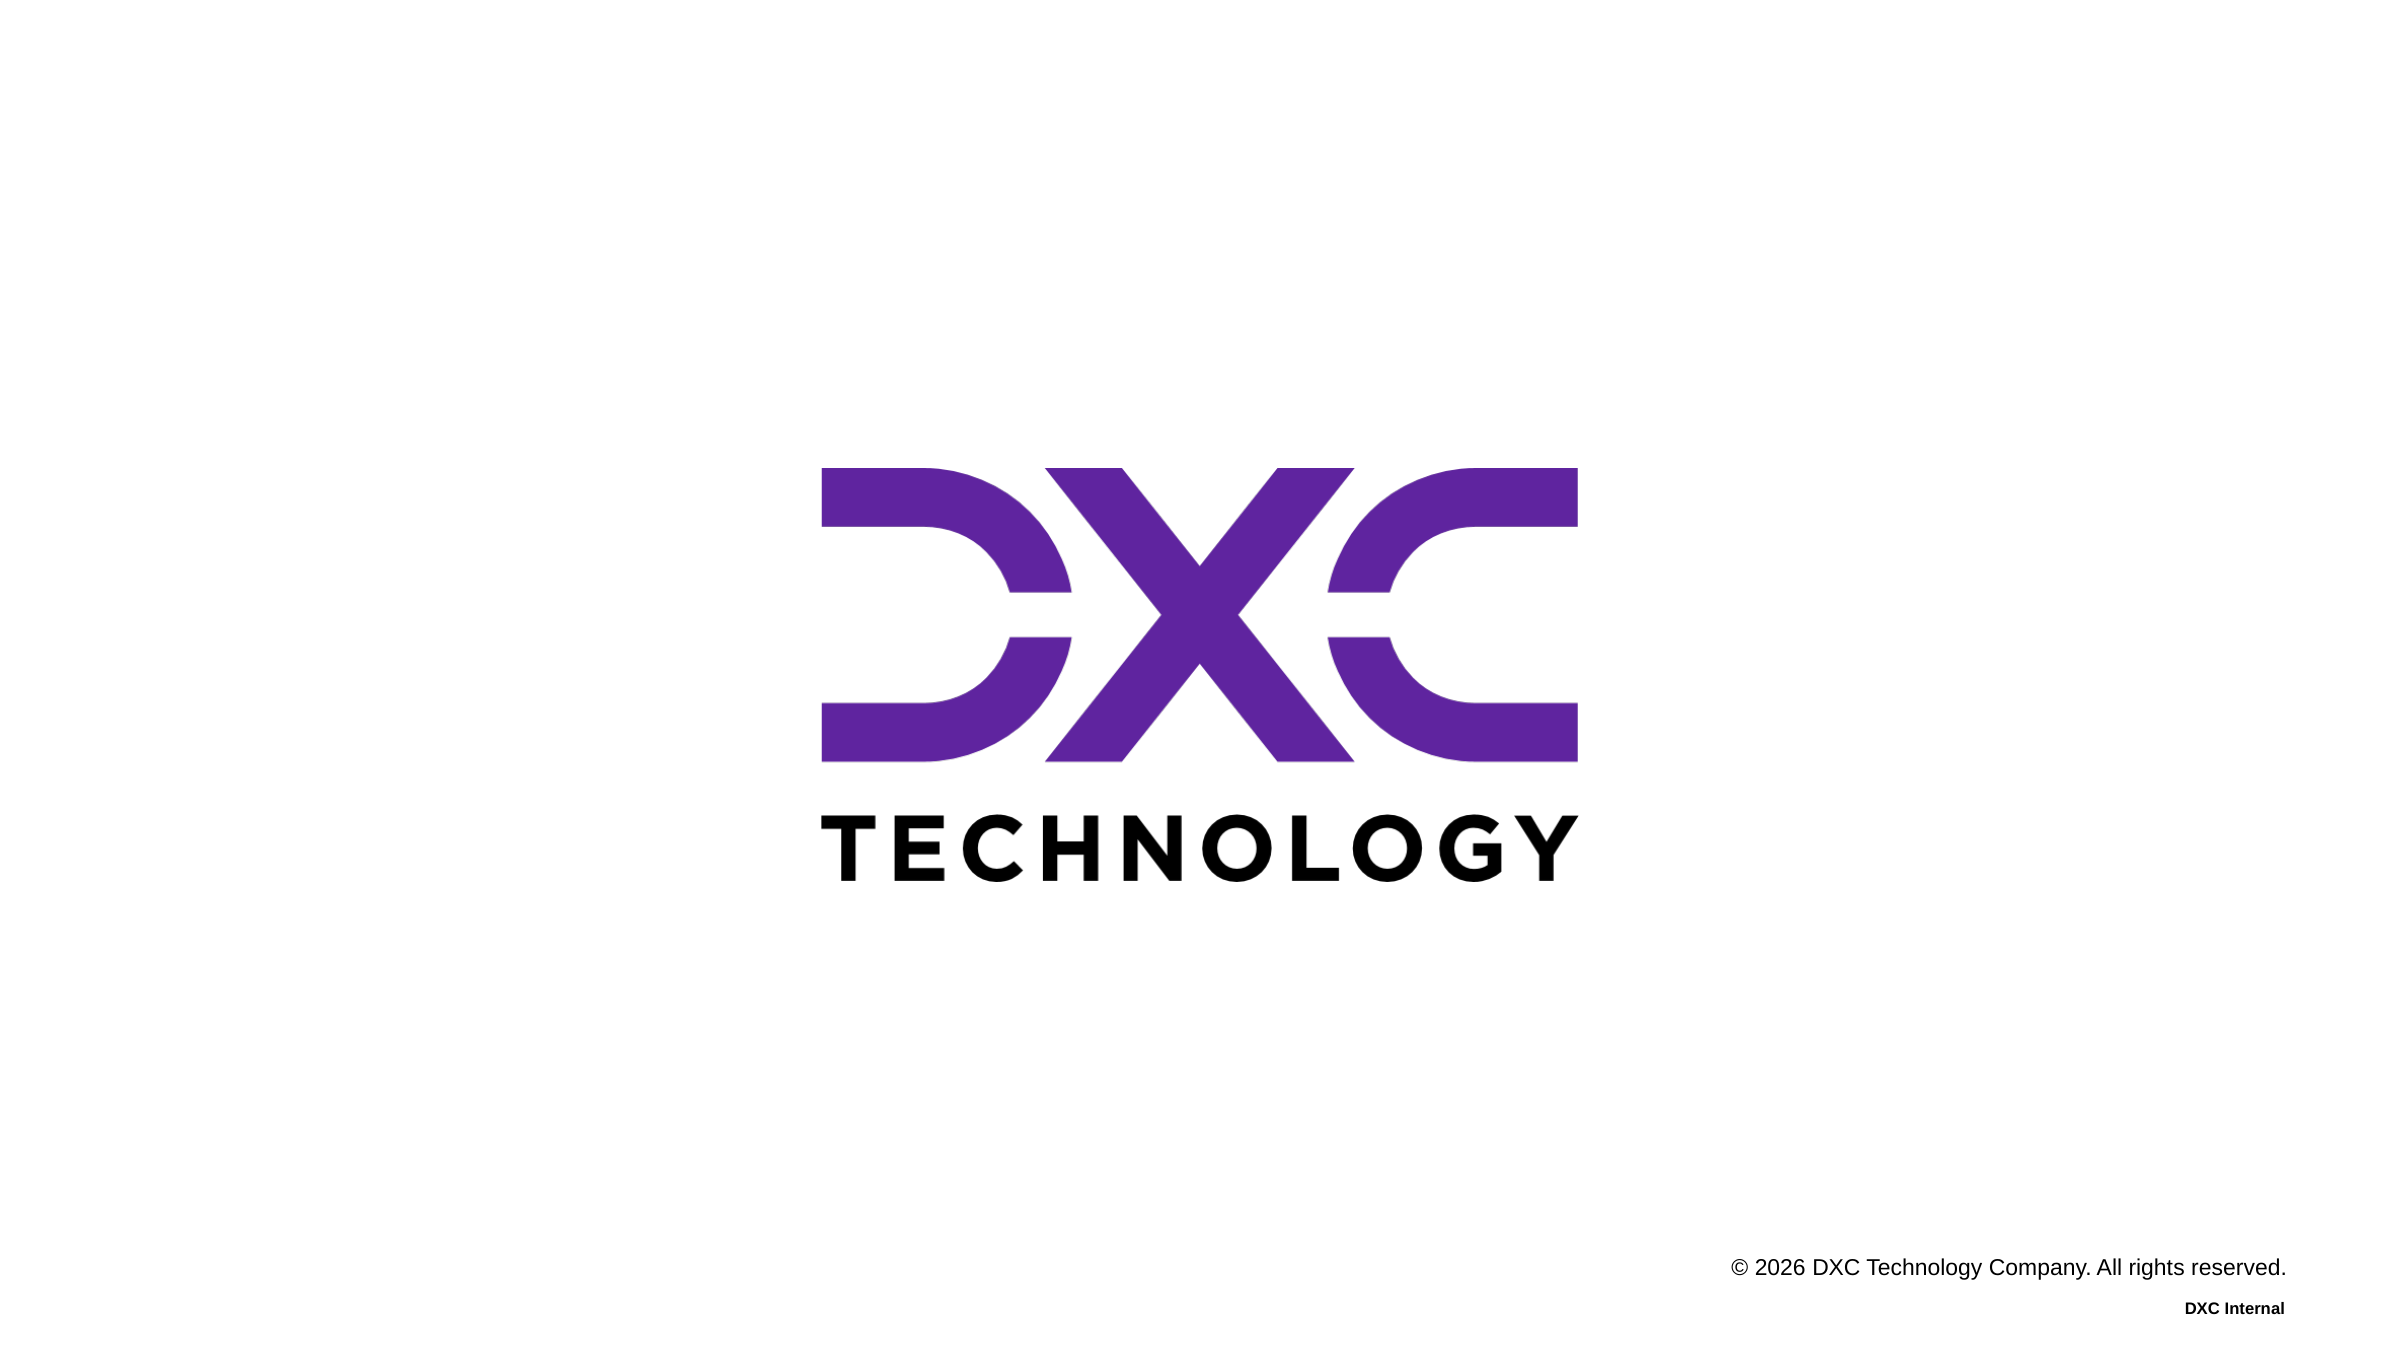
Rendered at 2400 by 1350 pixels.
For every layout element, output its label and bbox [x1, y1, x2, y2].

picture [821, 468, 1579, 882]
